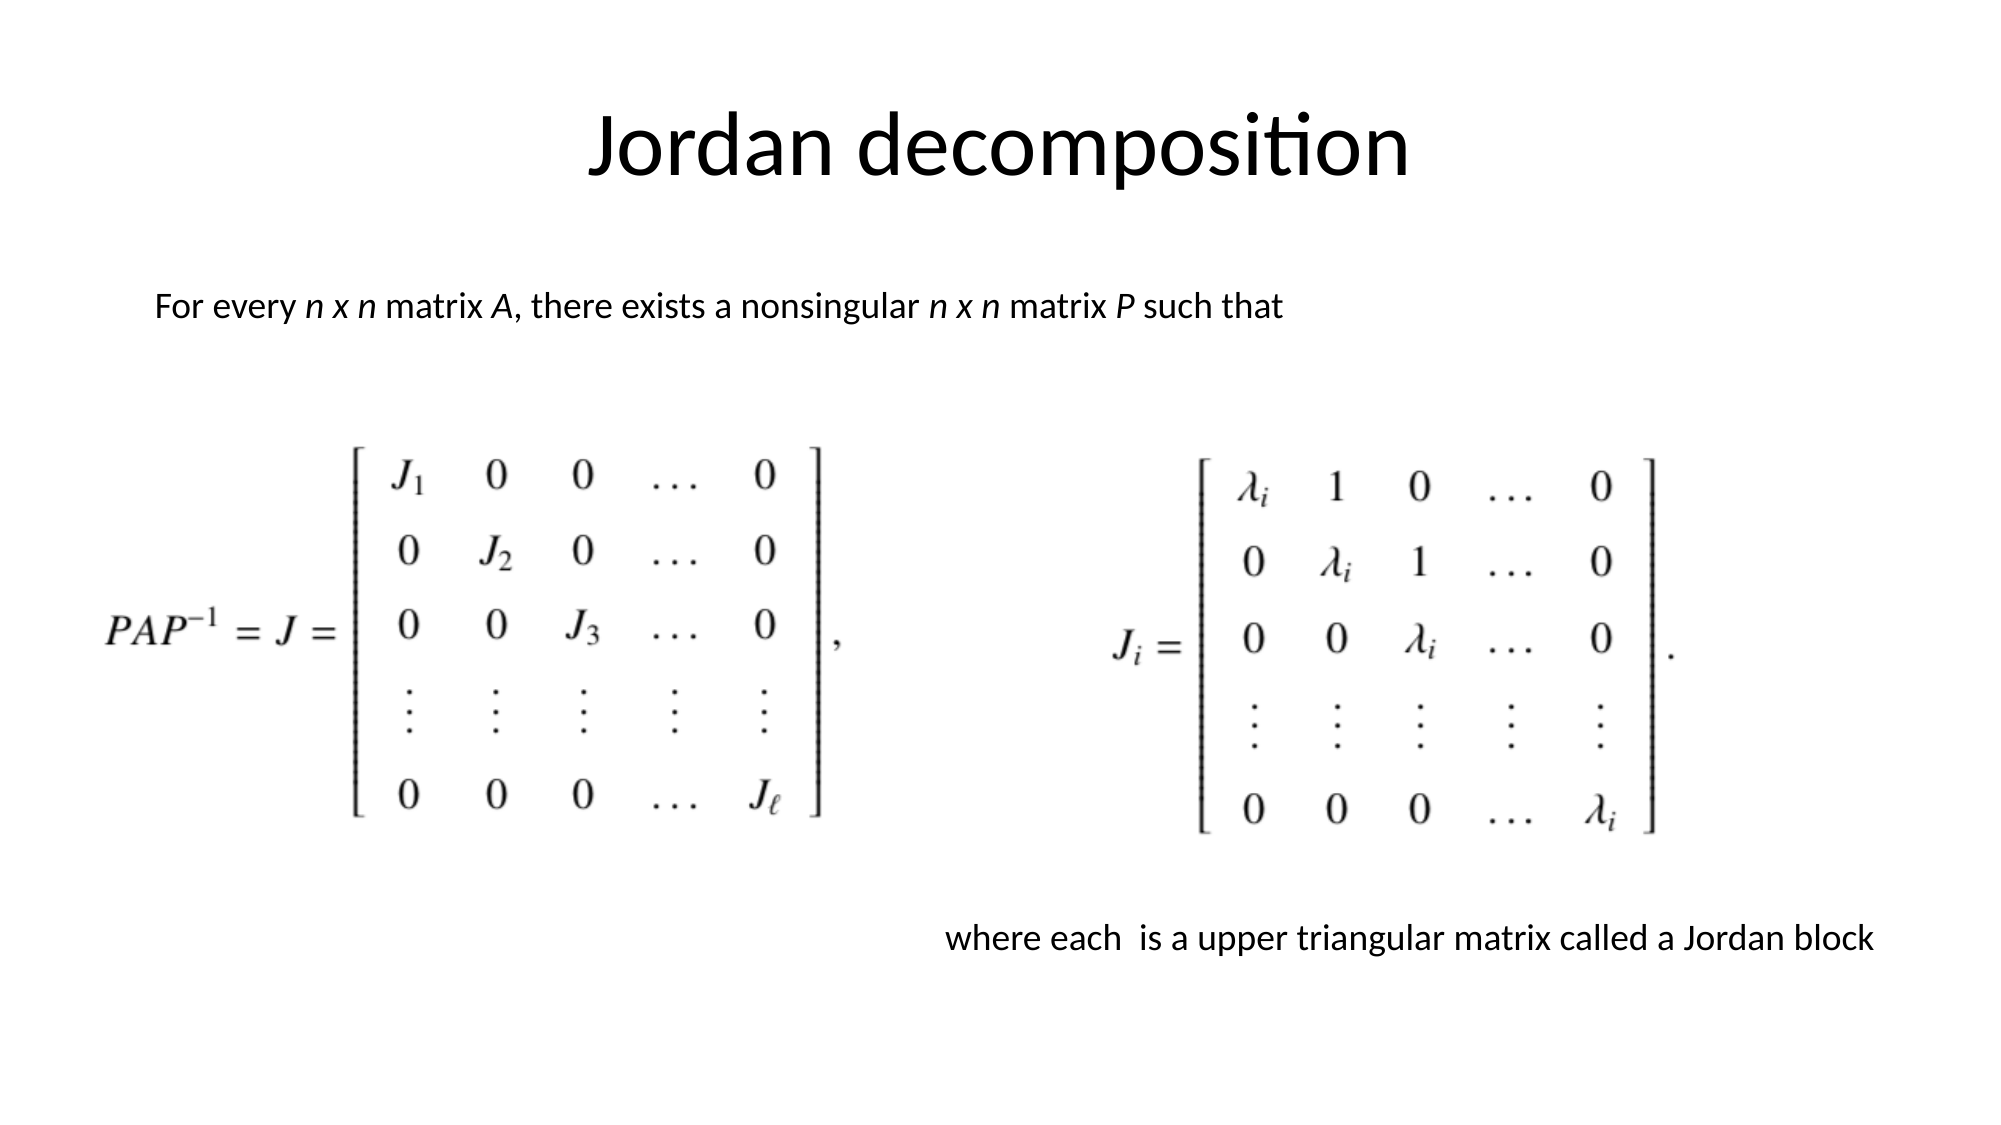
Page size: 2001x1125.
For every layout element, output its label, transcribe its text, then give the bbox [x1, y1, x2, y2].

text_box For every n x n matrix A, there exists a nonsingular n x n matrix P such that [139, 273, 1778, 334]
title Jordan decomposition [99, 45, 1900, 233]
picture [0, 410, 913, 861]
picture [1004, 424, 1703, 876]
